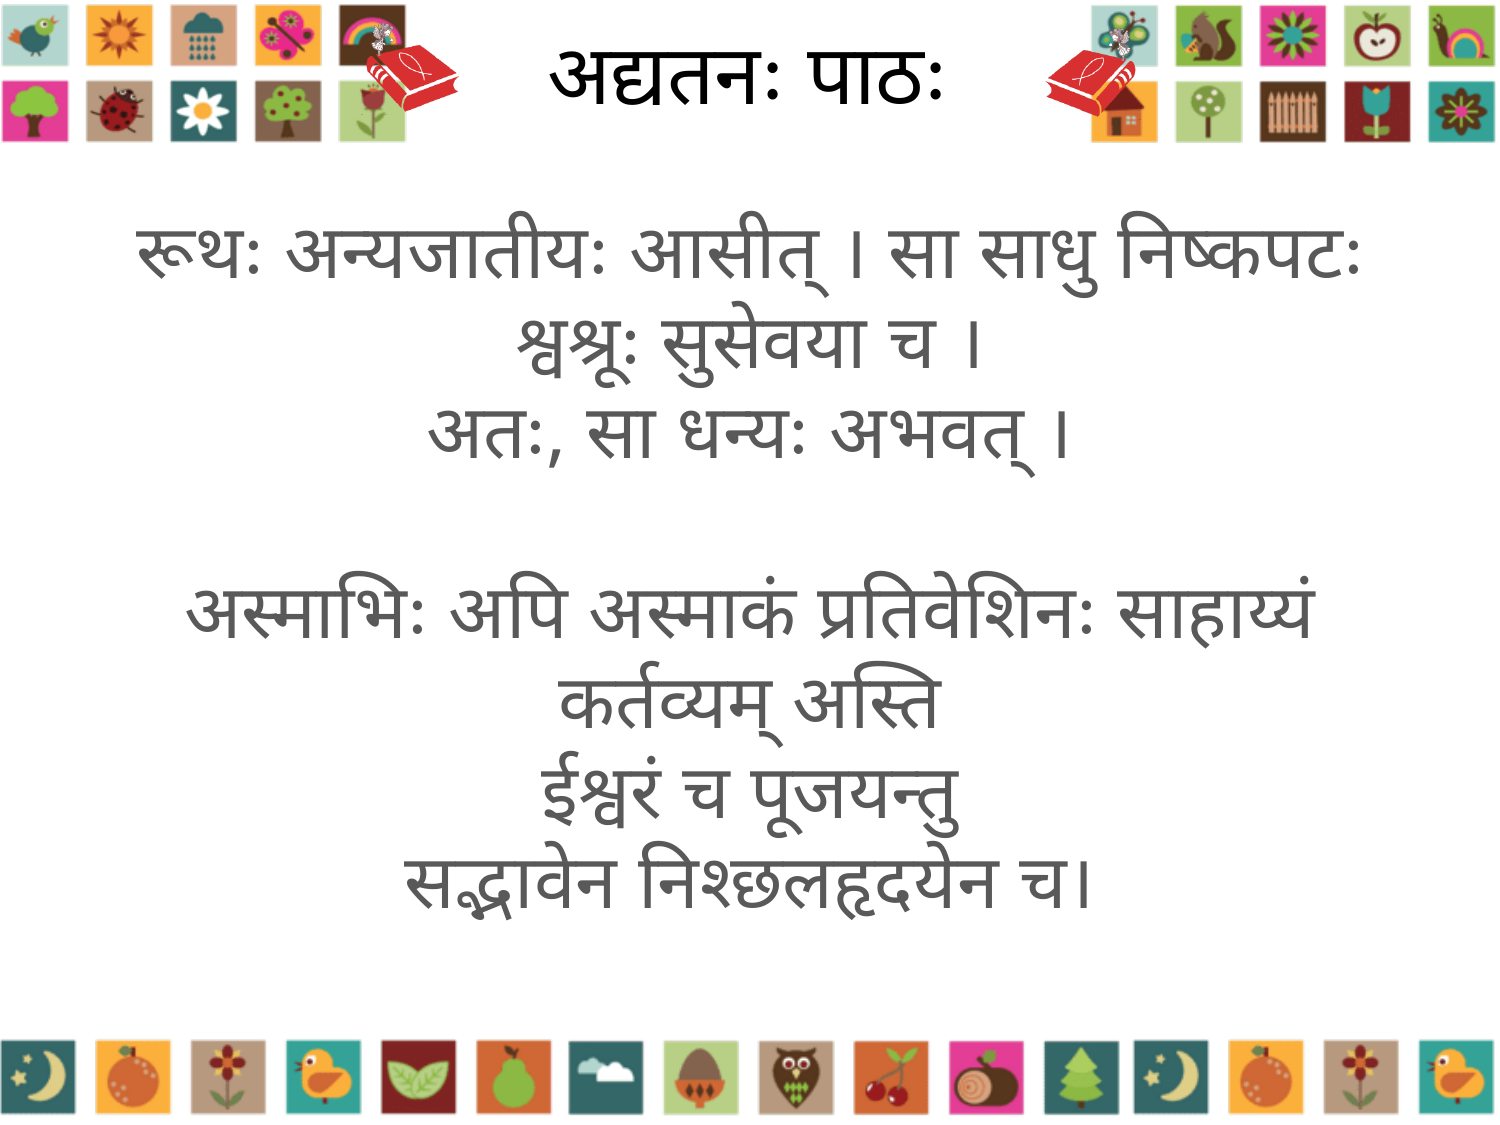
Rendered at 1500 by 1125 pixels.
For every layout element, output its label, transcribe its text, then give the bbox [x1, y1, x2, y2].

picture [0, 3, 491, 150]
text_box अद्यतनः पाठः [425, 13, 1077, 129]
picture [1014, 3, 1500, 150]
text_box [0, 1028, 1500, 1118]
text_box रूथः अन्यजातीयः आसीत् । सा साधु निष्कपटः श्वश्रूः सुसेवया च । अतः, सा धन्यः अभवत् । अस्माभिः अपि अस्माकं प्रतिवेशिनः साहाय्यं कर्तव्यम् अस्ति ईश्वरं च पूजयन्तु सद्भावेन निश्छलहृदयेन च। [76, 196, 1424, 931]
